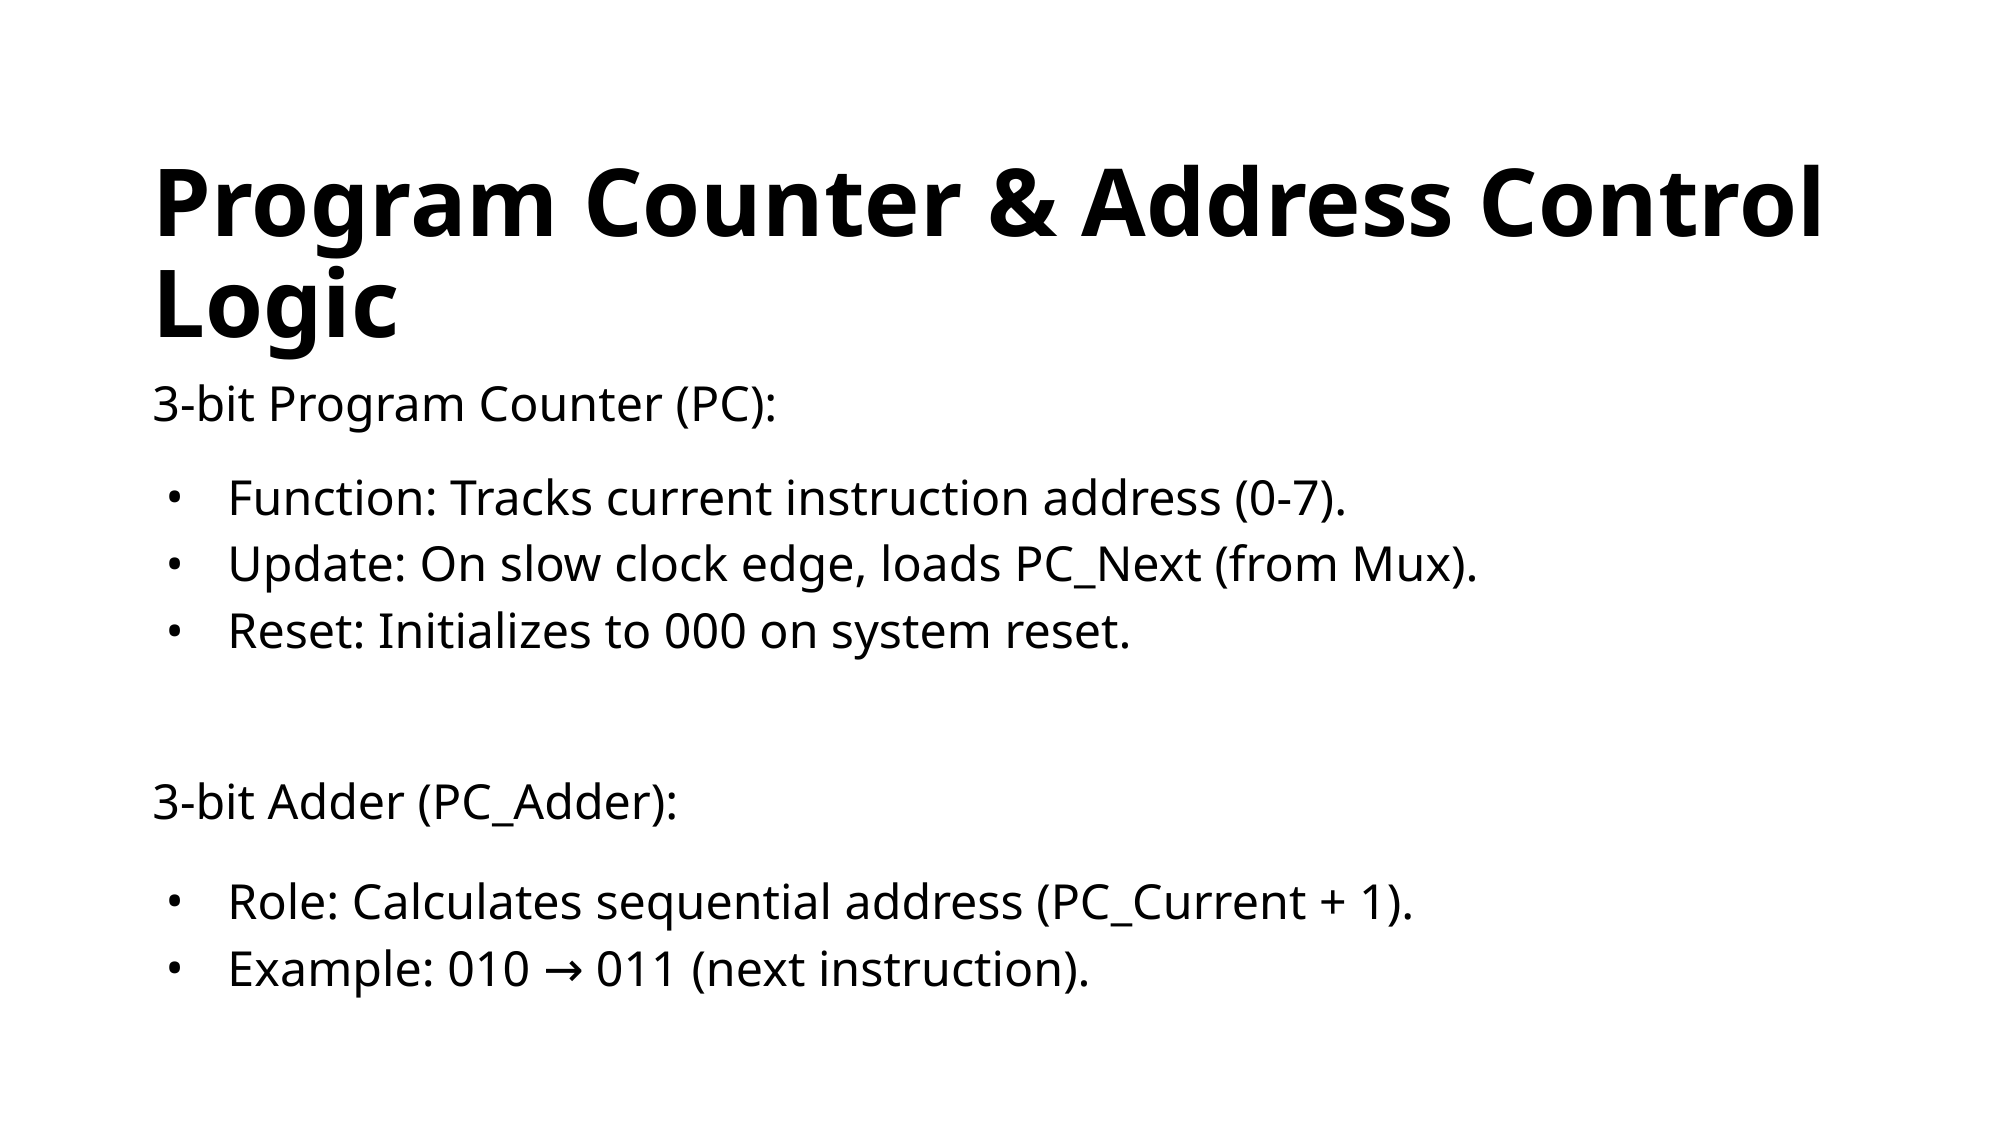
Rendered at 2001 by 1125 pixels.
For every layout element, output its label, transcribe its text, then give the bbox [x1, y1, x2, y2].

title Program Counter & Address Control Logic [137, 147, 1932, 366]
list 3-bit Program Counter (PC): Function: Tracks current instruction address (0-7). Update: On slow clock edge, loads PC_Next (from Mux). Reset: Initializes to 000 on system reset. 3-bit Adder (PC_Adder): Role: Calculates sequential address (PC_Current + 1). Example: 010 → 011 (next instruction). [137, 365, 1863, 1079]
